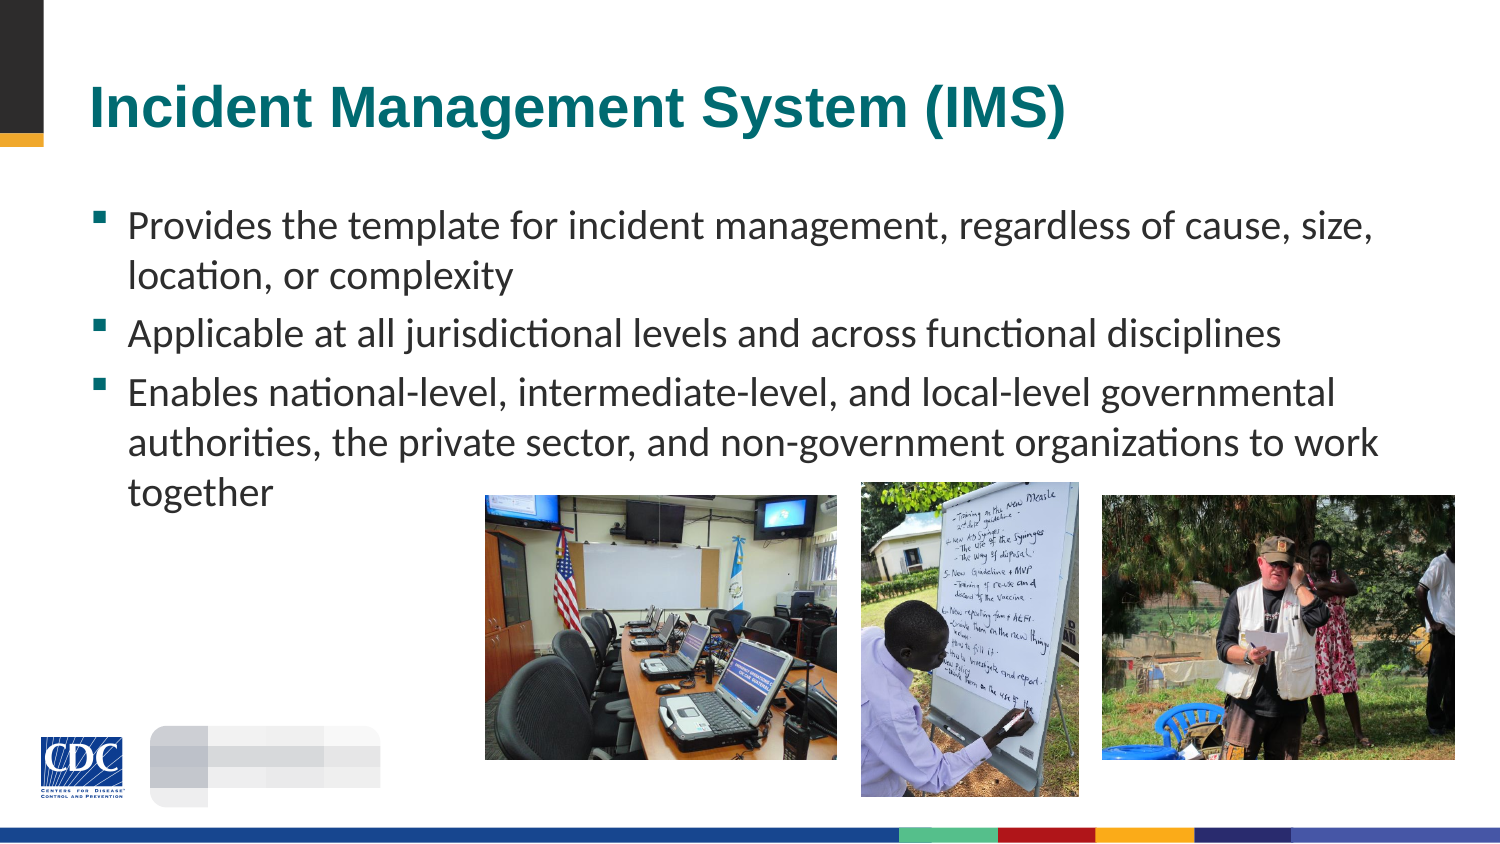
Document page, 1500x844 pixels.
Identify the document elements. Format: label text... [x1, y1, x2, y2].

list Provides the template for incident management, regardless of cause, size, location, or complexity Applicable at all jurisdictional levels and across functional disciplines Enables national-level, intermediate-level, and local-level governmental authorities, the private sector, and non-government organizations to work together [75, 190, 1414, 739]
picture [41, 737, 125, 798]
picture [861, 482, 1079, 798]
picture [485, 495, 838, 760]
title Incident Management System (IMS) [75, 33, 1425, 147]
picture [1102, 495, 1455, 760]
